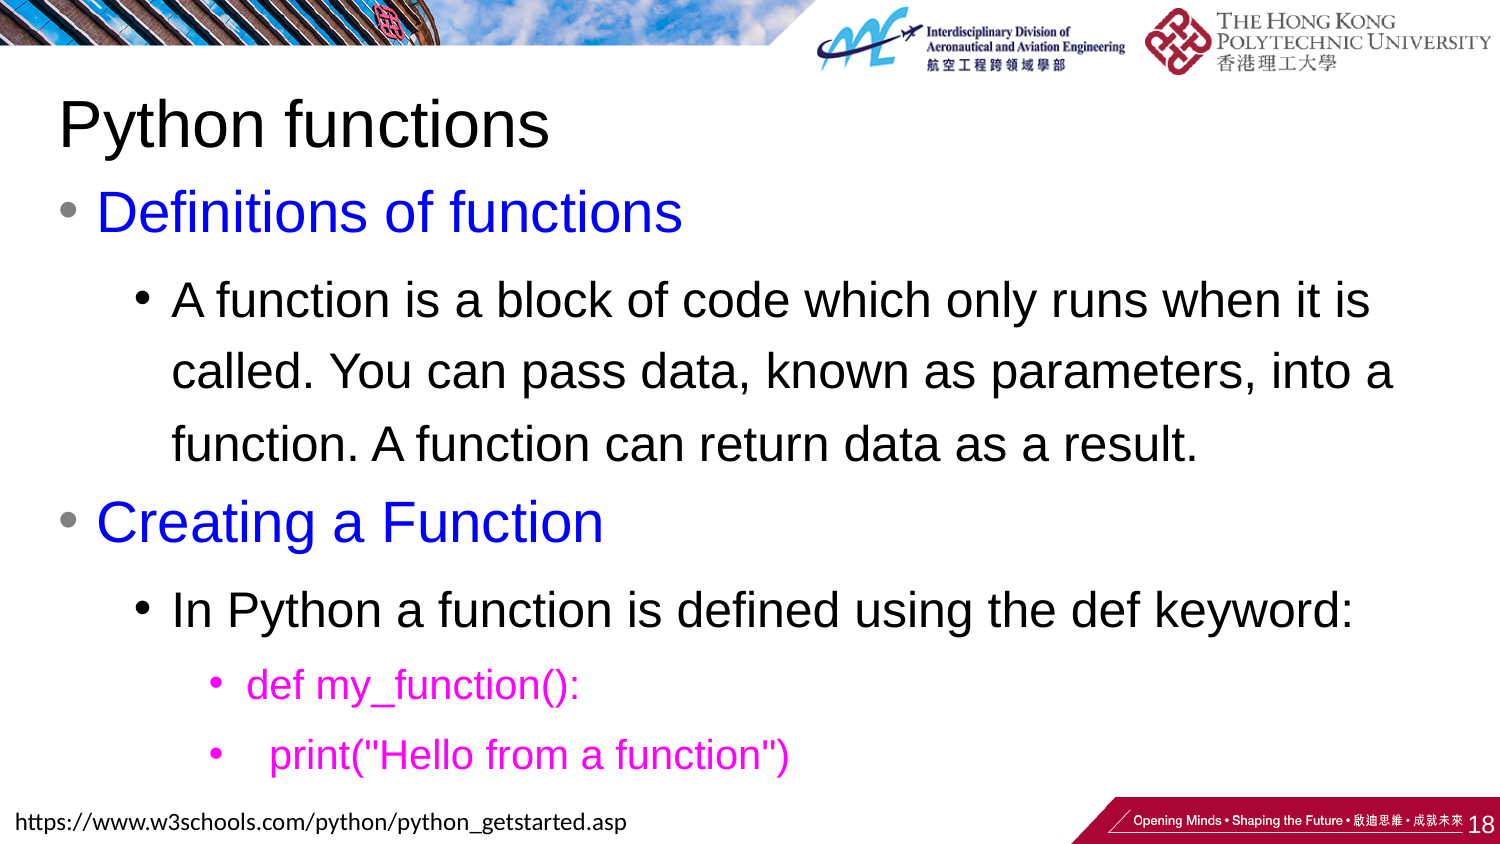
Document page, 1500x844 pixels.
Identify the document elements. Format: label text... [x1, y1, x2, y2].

text_box https://www.w3schools.com/python/python_getstarted.asp [0, 797, 788, 843]
picture [0, 0, 1500, 844]
title Python functions [43, 83, 1456, 169]
list Definitions of functions A function is a block of code which only runs when it is called. You can pass data, known as parameters, into a function. A function can return data as a result. Creating a Function In Python a function is defined using the def keyword: def my_function(): print("Hello from a function") [43, 174, 1456, 789]
slide_number 18 [1353, 804, 1500, 842]
picture [92, 0, 99, 7]
